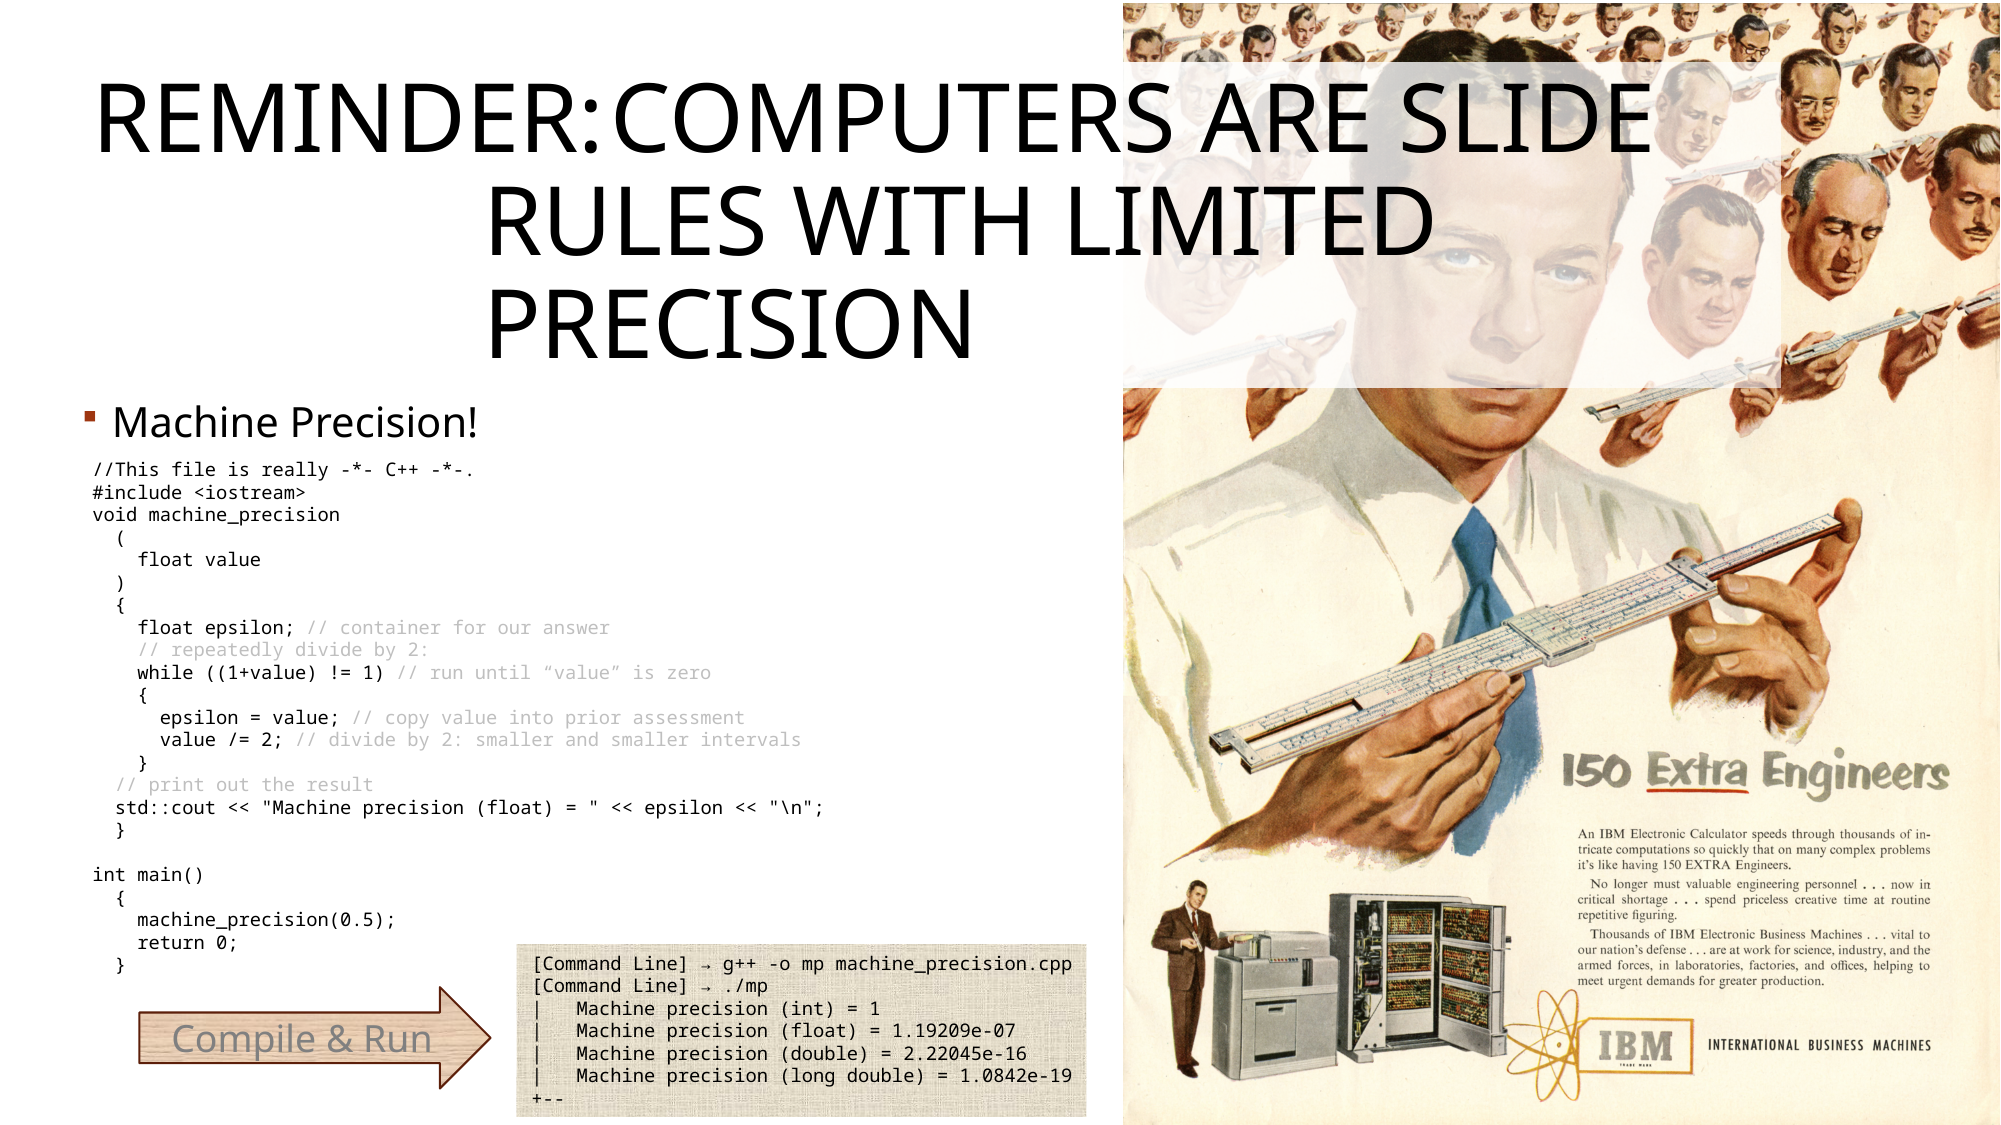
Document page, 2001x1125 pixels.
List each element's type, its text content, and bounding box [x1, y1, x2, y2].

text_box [139, 944, 1100, 1117]
list Machine Precision! [66, 393, 892, 469]
title Reminder: Computers are Slide Rules with Limited Precision [77, 62, 1123, 388]
picture [1123, 3, 2000, 1125]
text_box //This file is really -*- C++ -*-. #include <iostream> void machine_precision ( float value ) { float epsilon; // container for our answer // repeatedly divide by 2: while ((1+value) != 1) // run until “value” is zero { epsilon = value; // copy value into prior assessment value /= 2; // divide by 2: smaller and smaller intervals } // print out the result std::cout << "Machine precision (float) = " << epsilon << "\n"; } int main() { machine_precision(0.5); return 0; } [77, 450, 928, 983]
